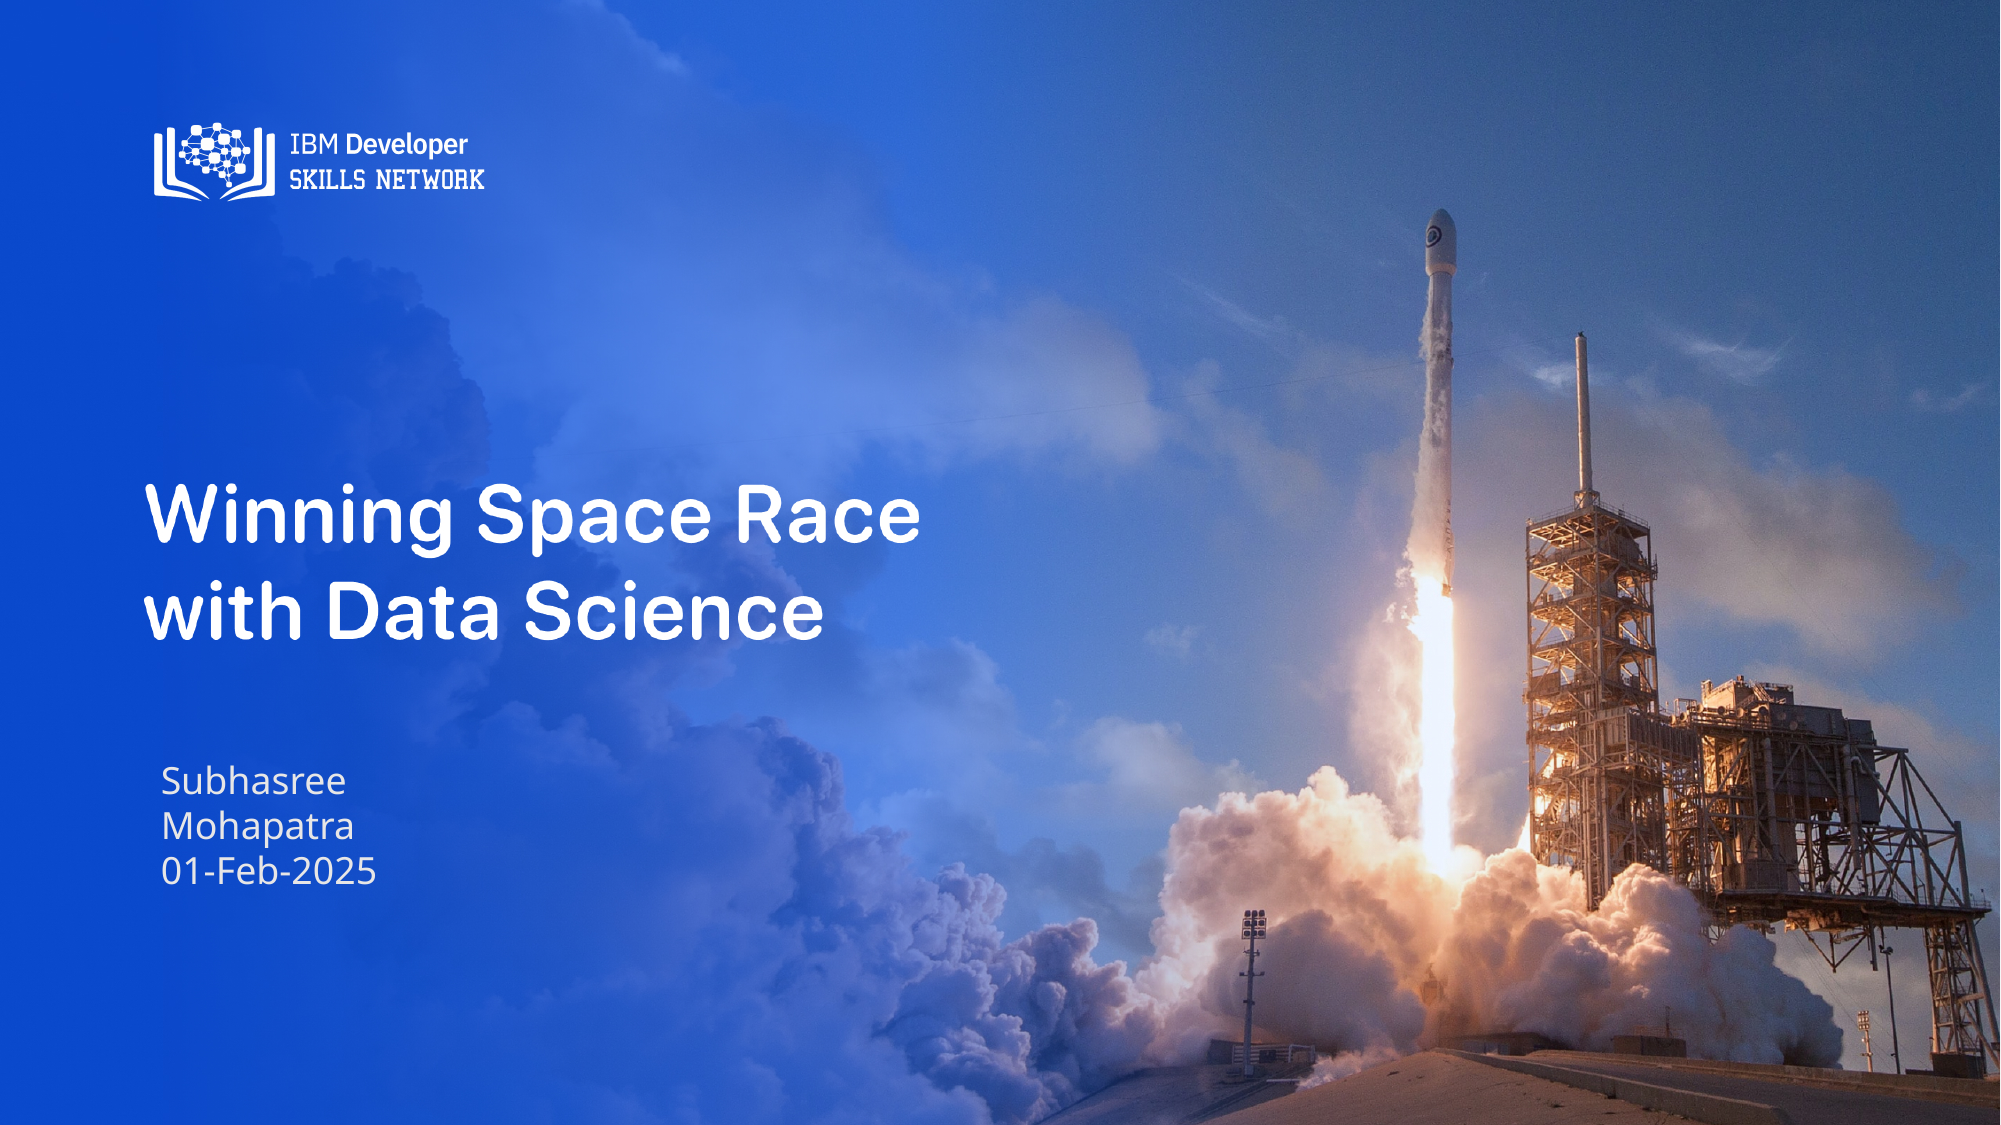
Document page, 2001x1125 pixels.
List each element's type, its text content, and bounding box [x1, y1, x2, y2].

text_box Subhasree Mohapatra 01-Feb-2025 [145, 749, 559, 900]
picture [0, 0, 2001, 1125]
